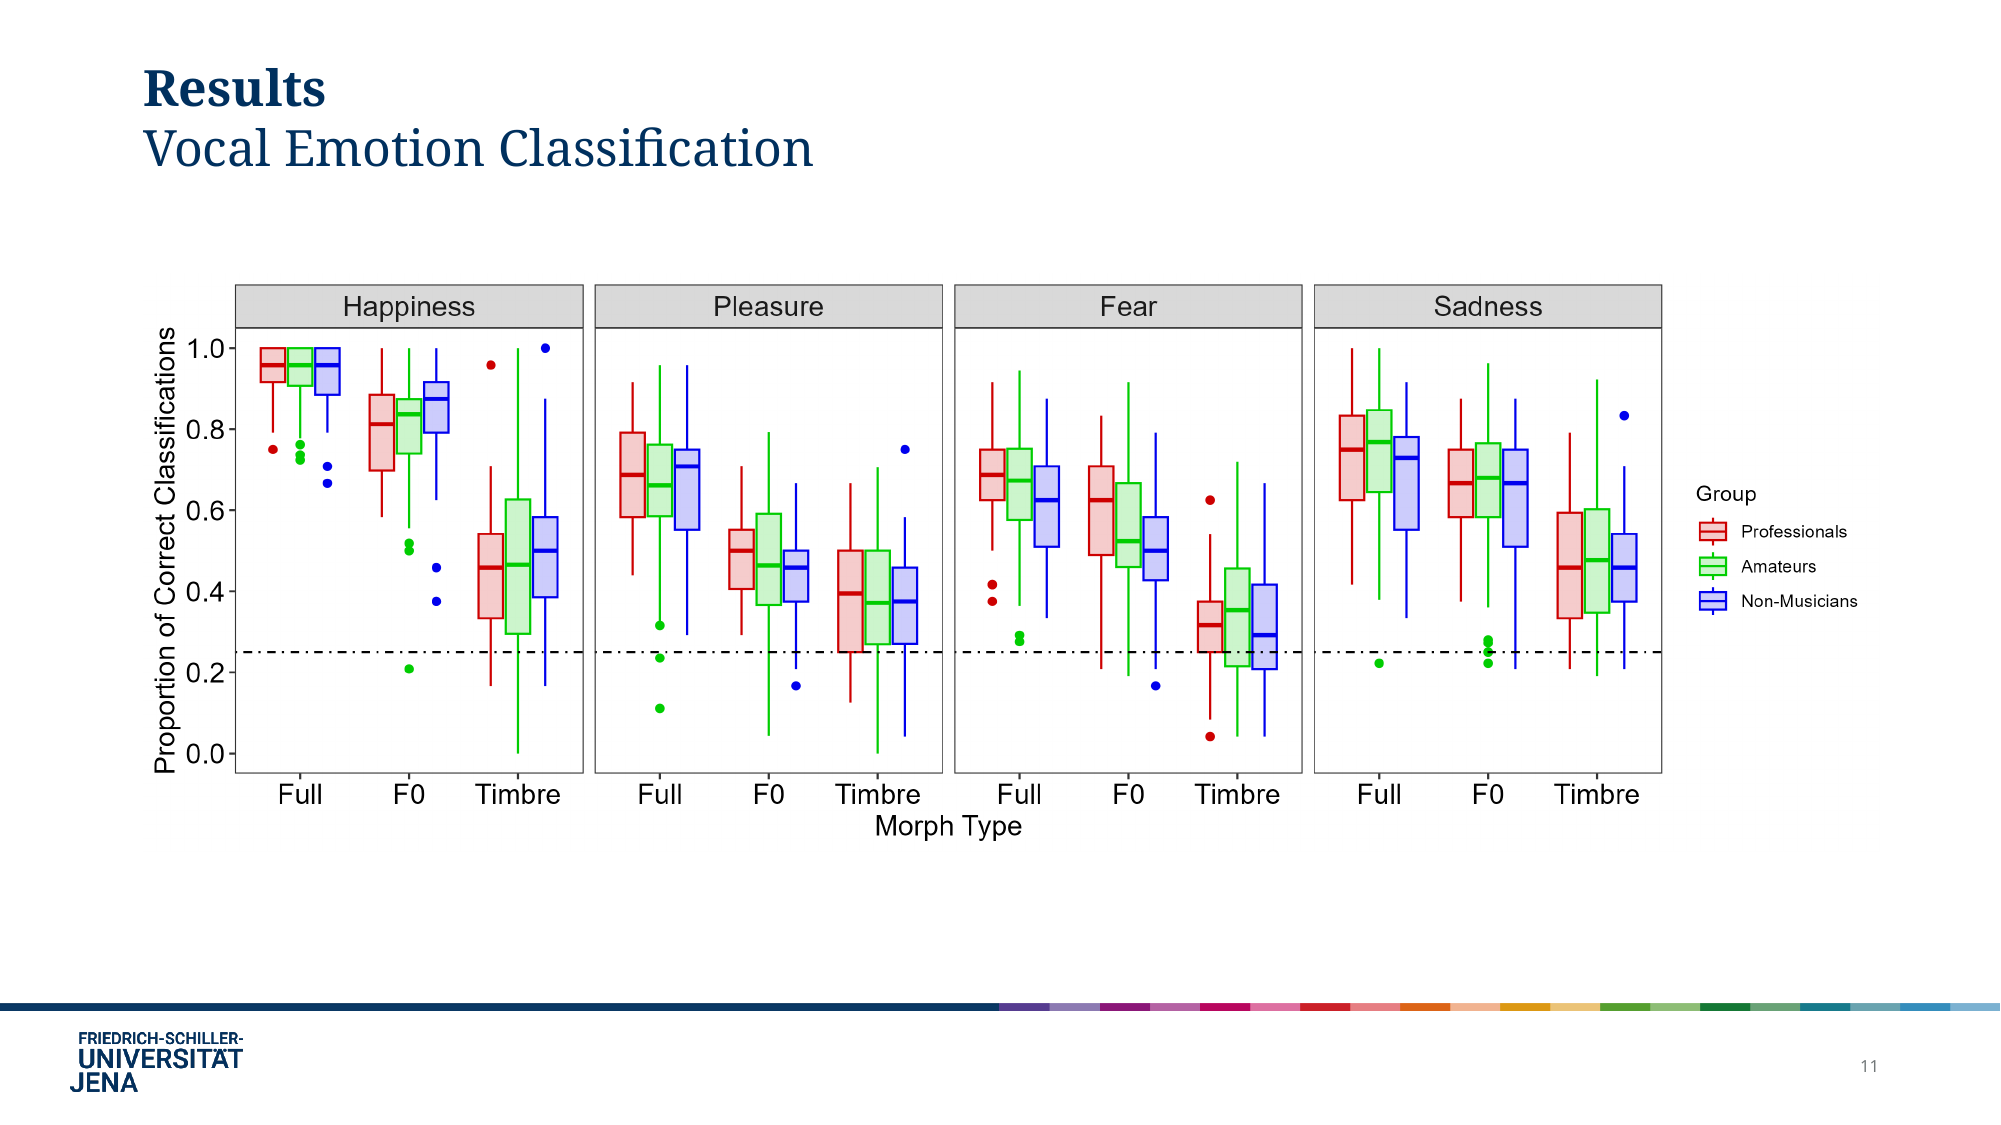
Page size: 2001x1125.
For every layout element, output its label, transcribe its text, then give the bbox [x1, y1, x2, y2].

picture [999, 1003, 2000, 1011]
title Results Vocal Emotion Classification [143, 56, 1880, 169]
picture [70, 1032, 243, 1092]
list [143, 273, 1880, 852]
